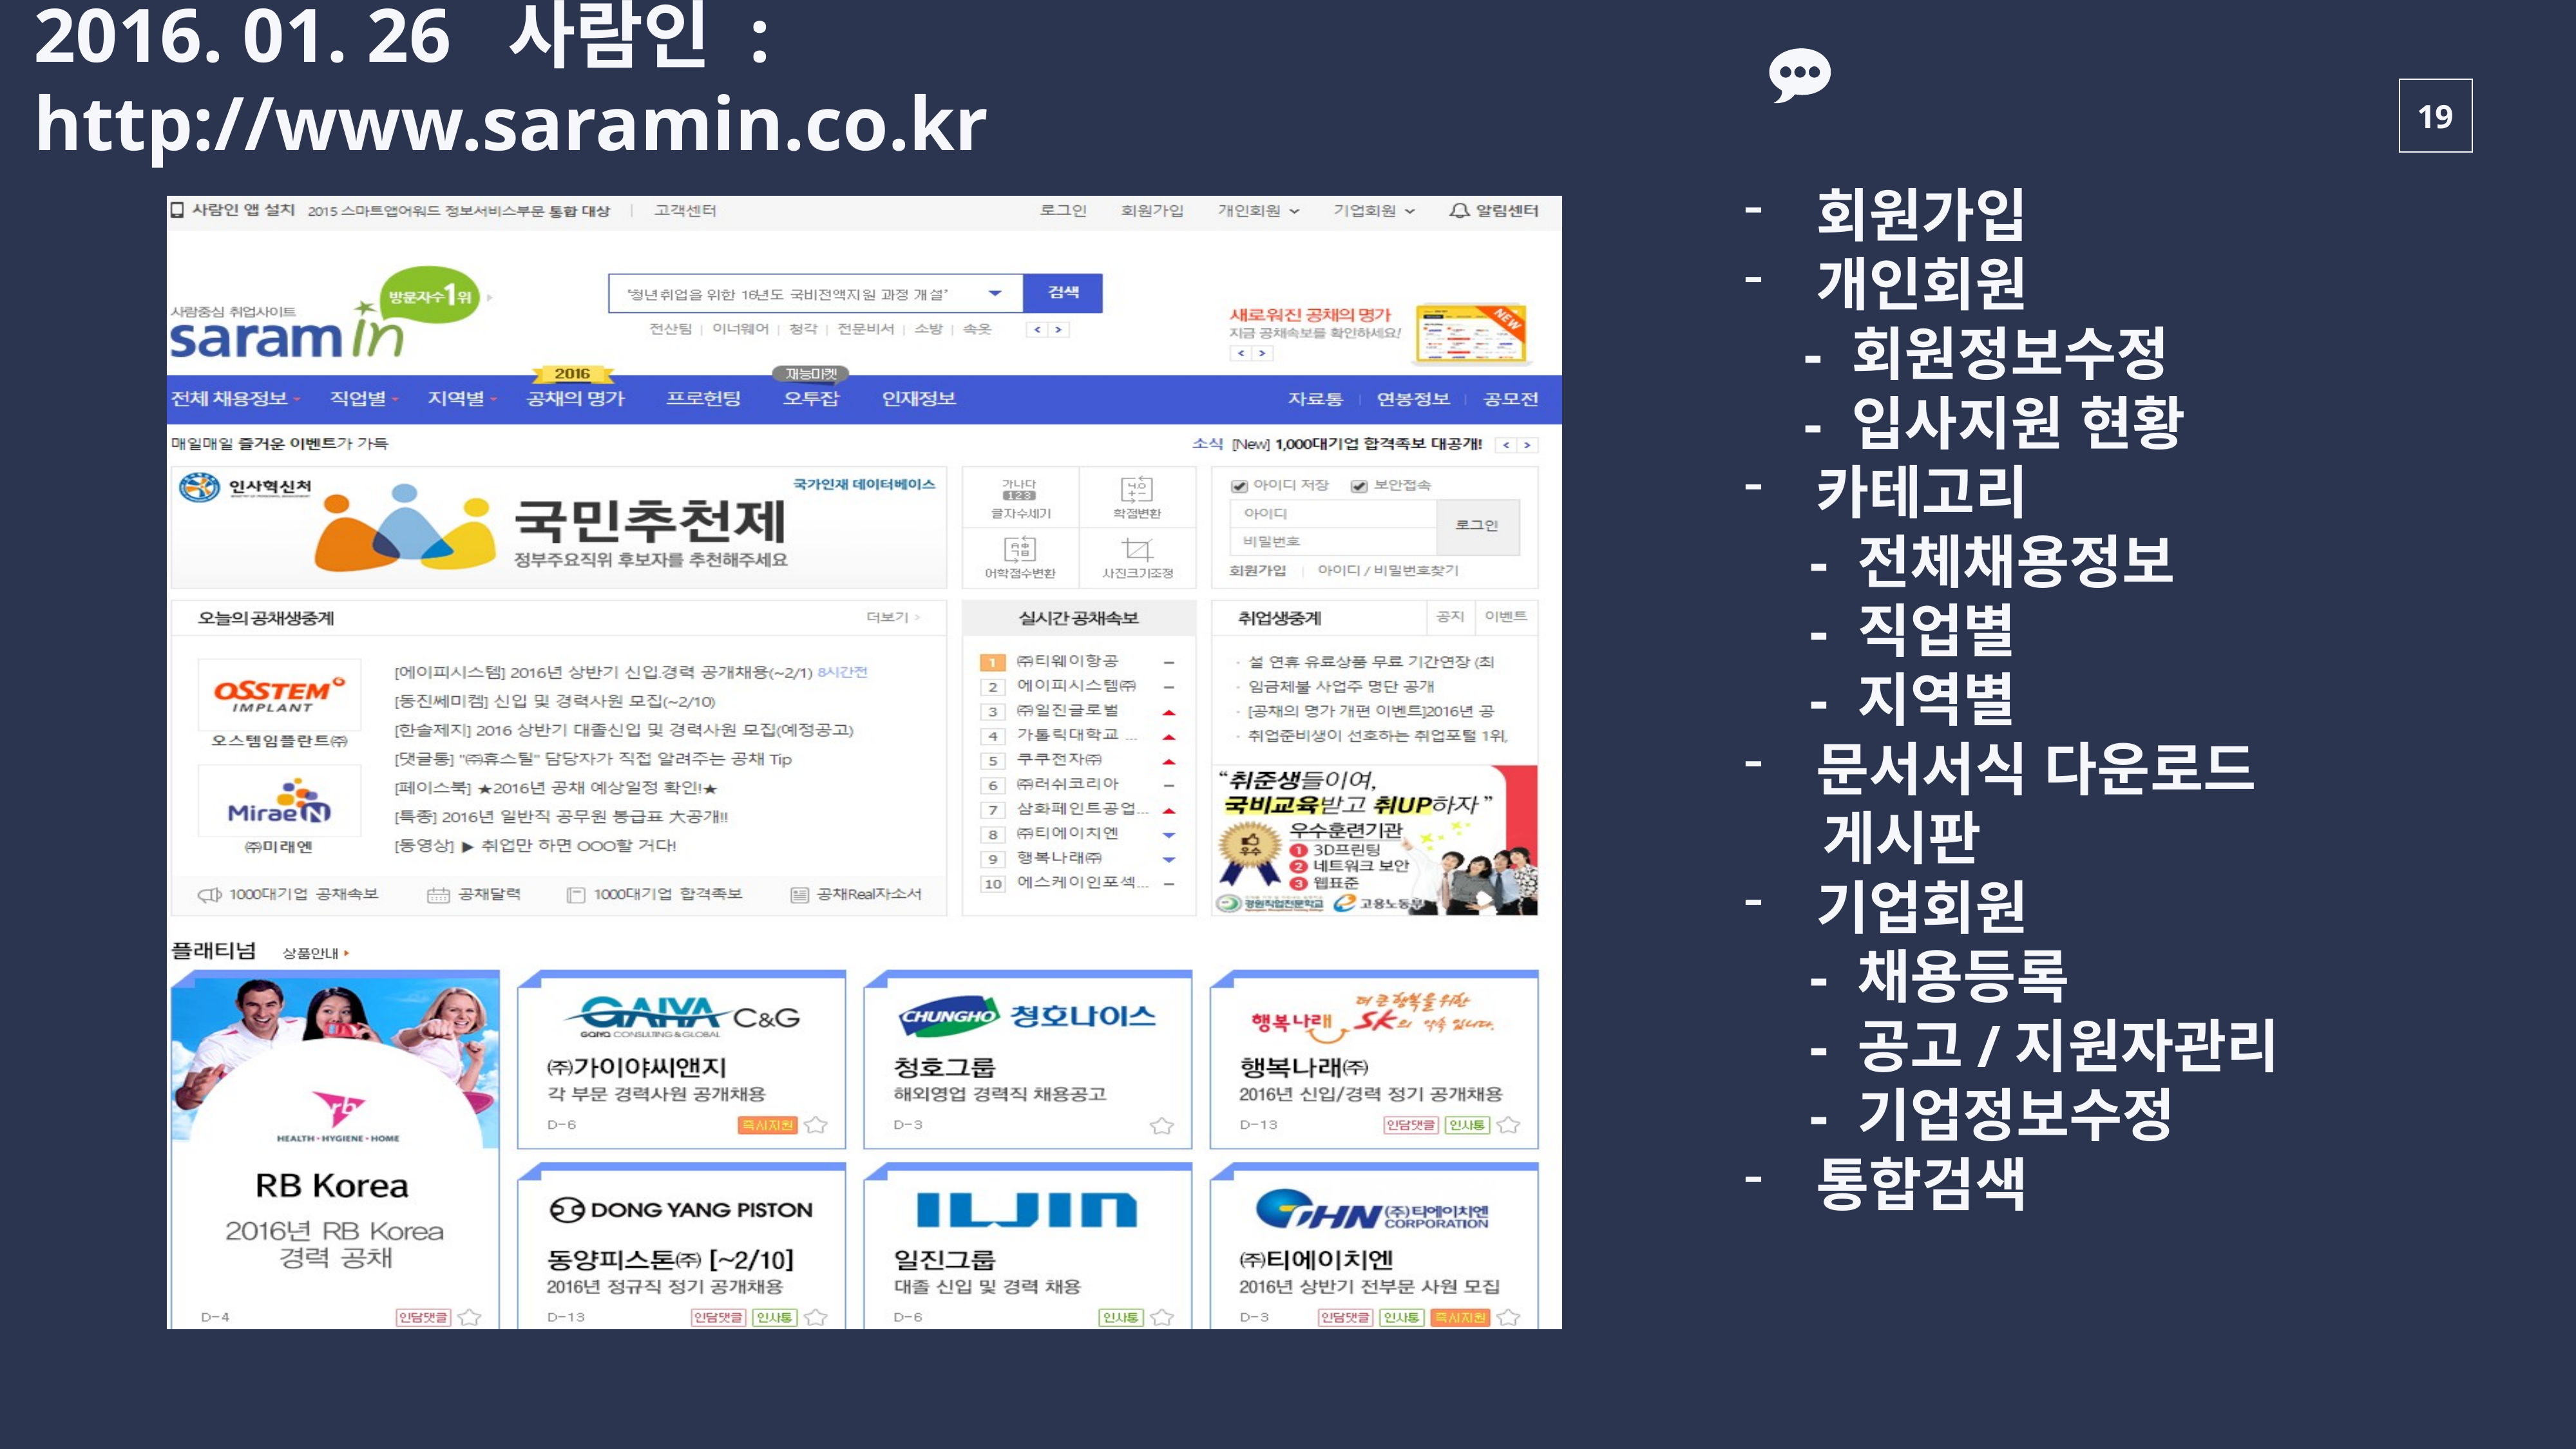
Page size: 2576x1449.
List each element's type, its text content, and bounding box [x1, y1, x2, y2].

text_box [1769, 48, 1831, 104]
picture [166, 196, 1562, 1329]
text_box 2016. 01. 26 사람인 : http://www.saramin.co.kr [8, 0, 1770, 178]
text_box 회원가입 개인회원 - 회원정보수정 - 입사지원 현황 카테고리 - 전체채용정보 - 직업별 - 지역별 문서서식 다운로드 게시판 기업회원 - 채용등록 - 공고/지원자관리 - 기업정보수정 통합검색 [1718, 97, 2515, 1368]
